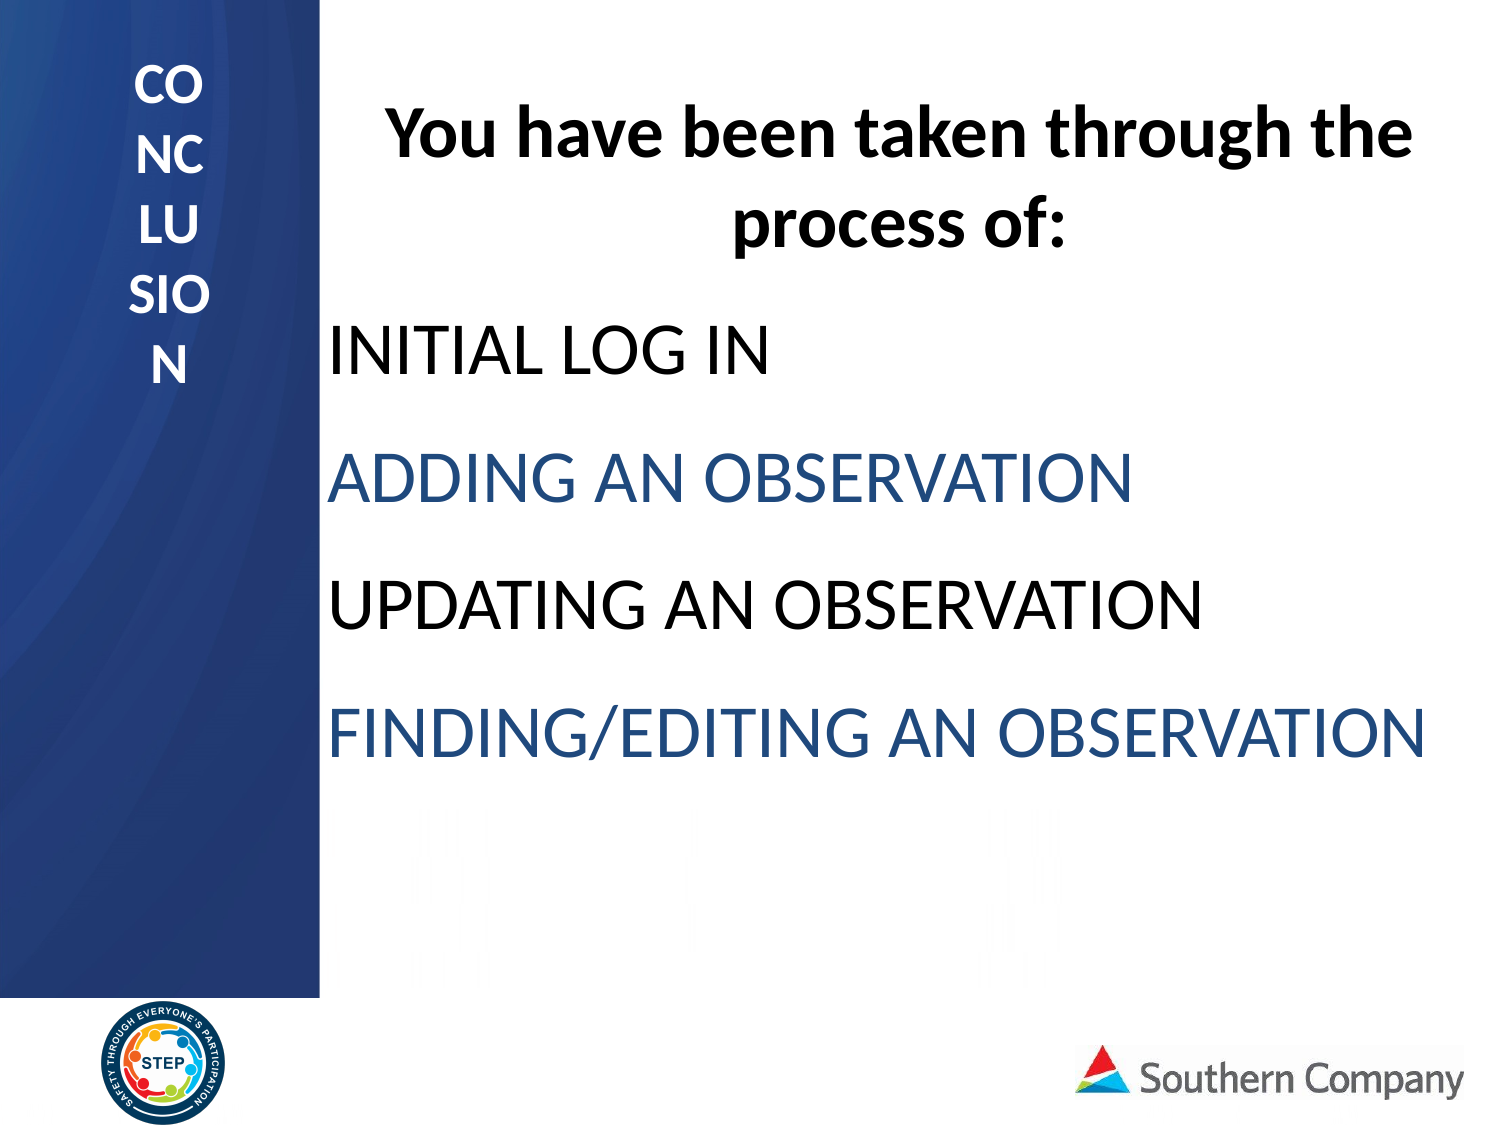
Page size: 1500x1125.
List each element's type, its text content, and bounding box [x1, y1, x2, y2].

text_box You have been taken through the process of: INITIAL LOG IN ADDING AN OBSERVATION UPDATING AN OBSERVATION FINDING/EDITING AN OBSERVATION [312, 74, 1488, 870]
picture [0, 0, 1500, 1125]
text_box CONCLUSION [112, 37, 227, 403]
